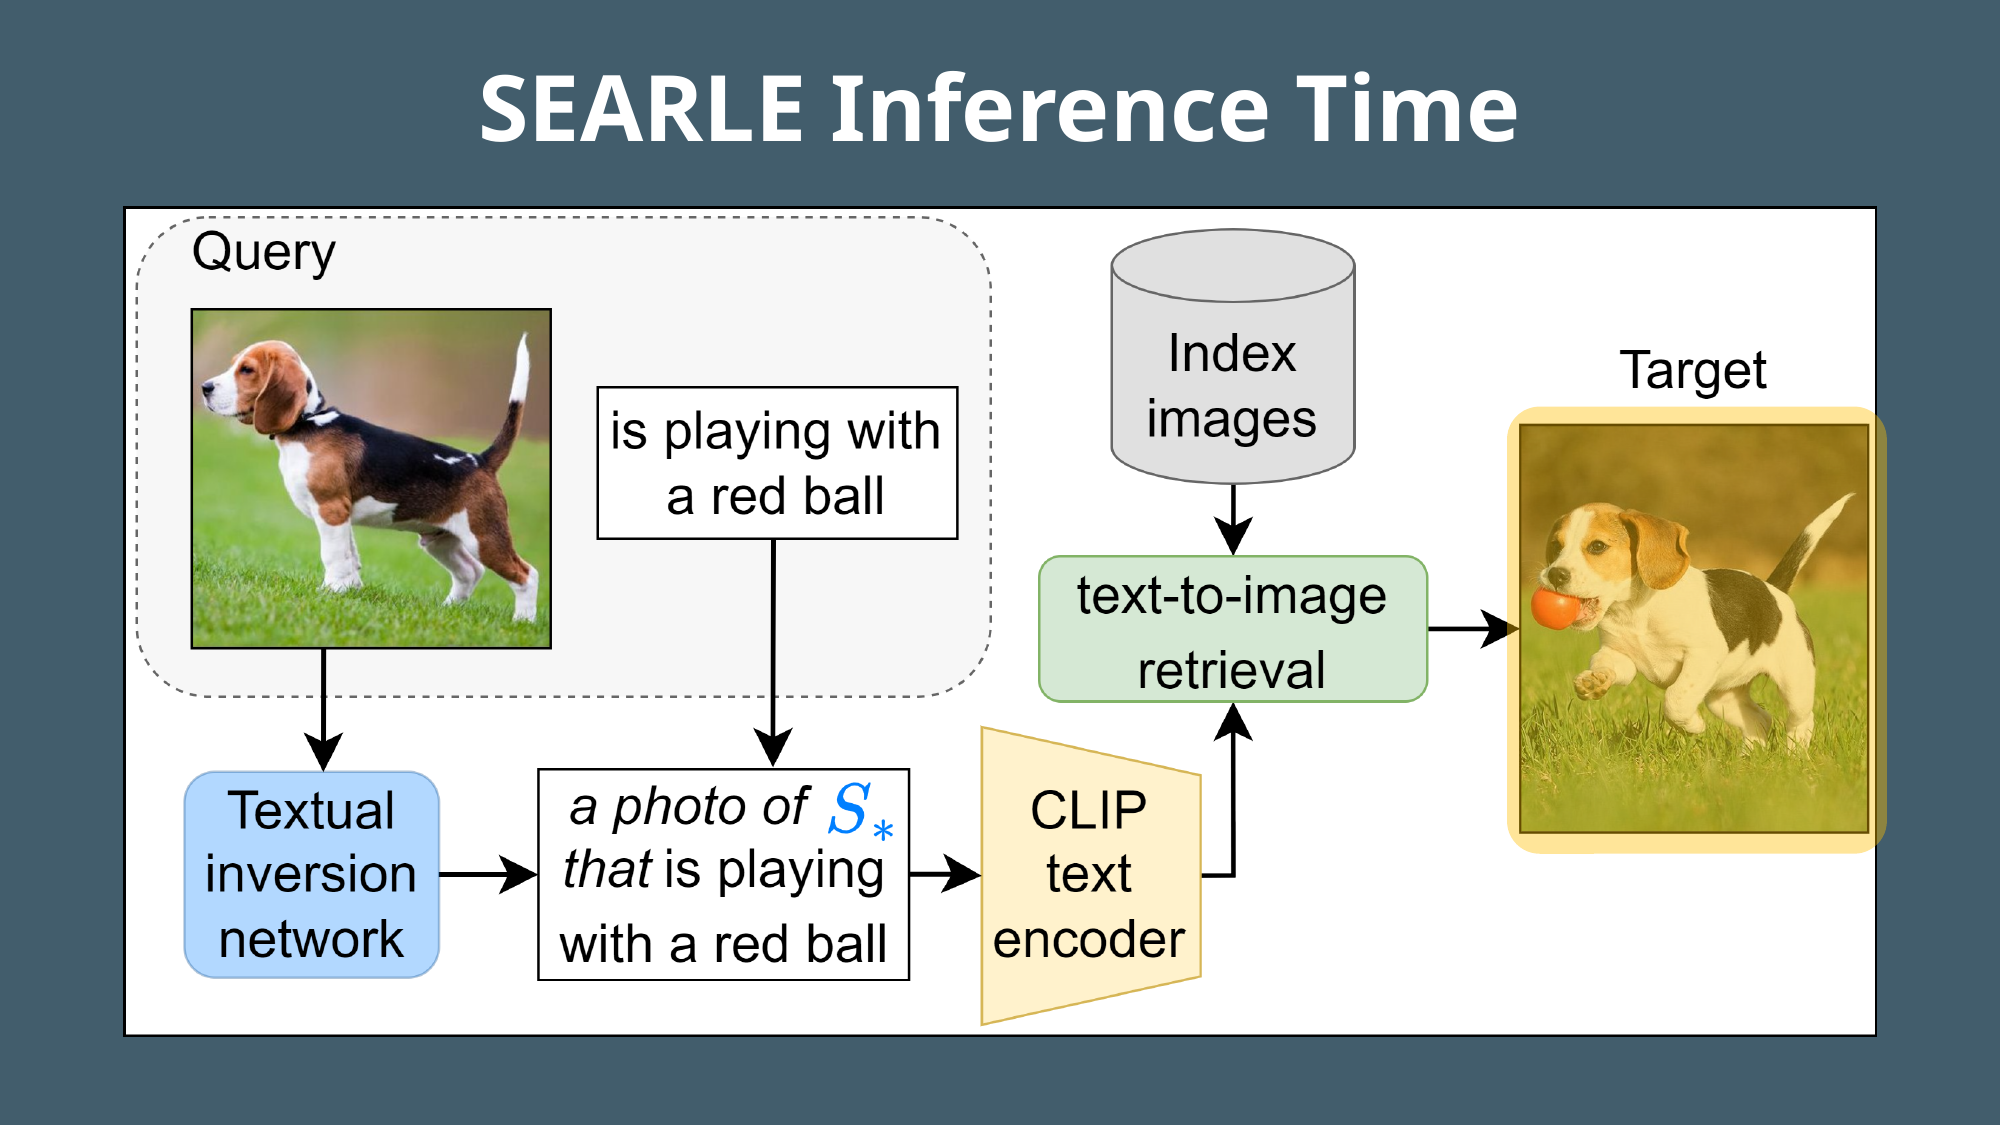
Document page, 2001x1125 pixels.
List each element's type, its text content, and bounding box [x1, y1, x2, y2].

picture [123, 206, 1877, 1039]
text_box [1877, 414, 1888, 846]
title SEARLE Inference Time [137, 2, 1863, 206]
